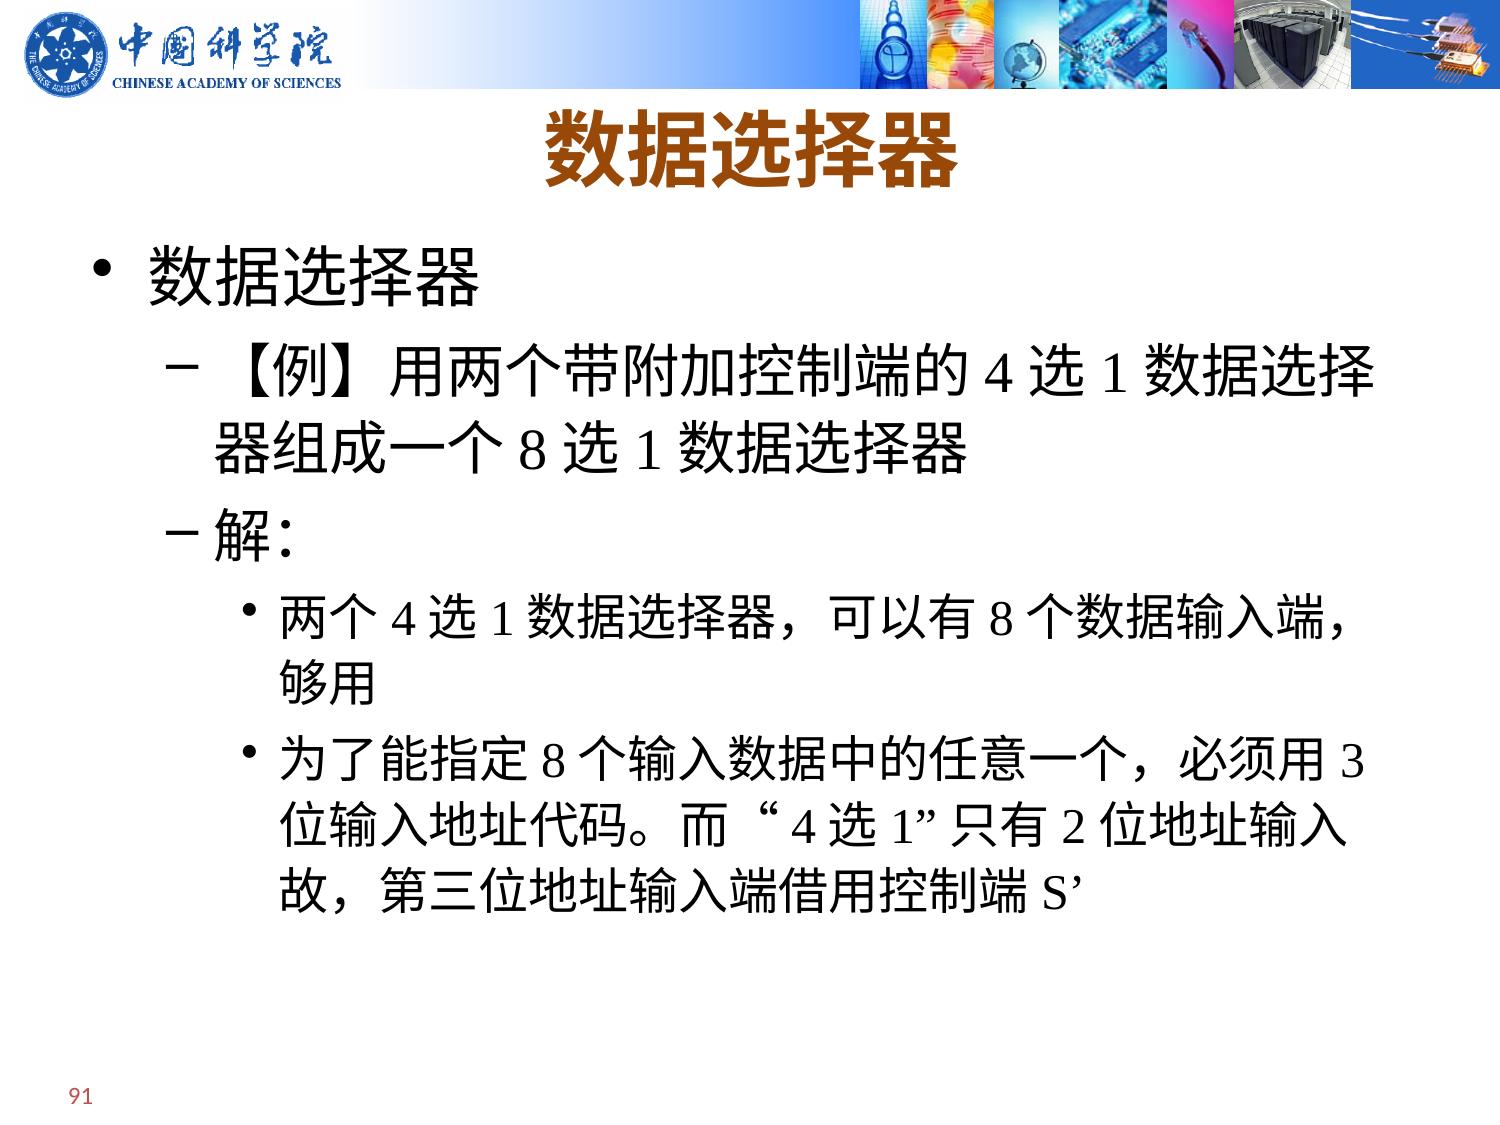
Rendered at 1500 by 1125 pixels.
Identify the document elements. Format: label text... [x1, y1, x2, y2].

list 数据选择器 【例】用两个带附加控制端的4选1数据选择器组成一个8选1数据选择器 解： 两个4选1数据选择器，可以有8个数据输入端，够用 为了能指定8个输入数据中的任意一个，必须用3位输入地址代码。而“4选1”只有2位地址输入故，第三位地址输入端借用控制端S’ [76, 219, 1427, 970]
picture [860, 0, 1500, 89]
title 数据选择器 [76, 90, 1427, 219]
picture [23, 10, 349, 102]
